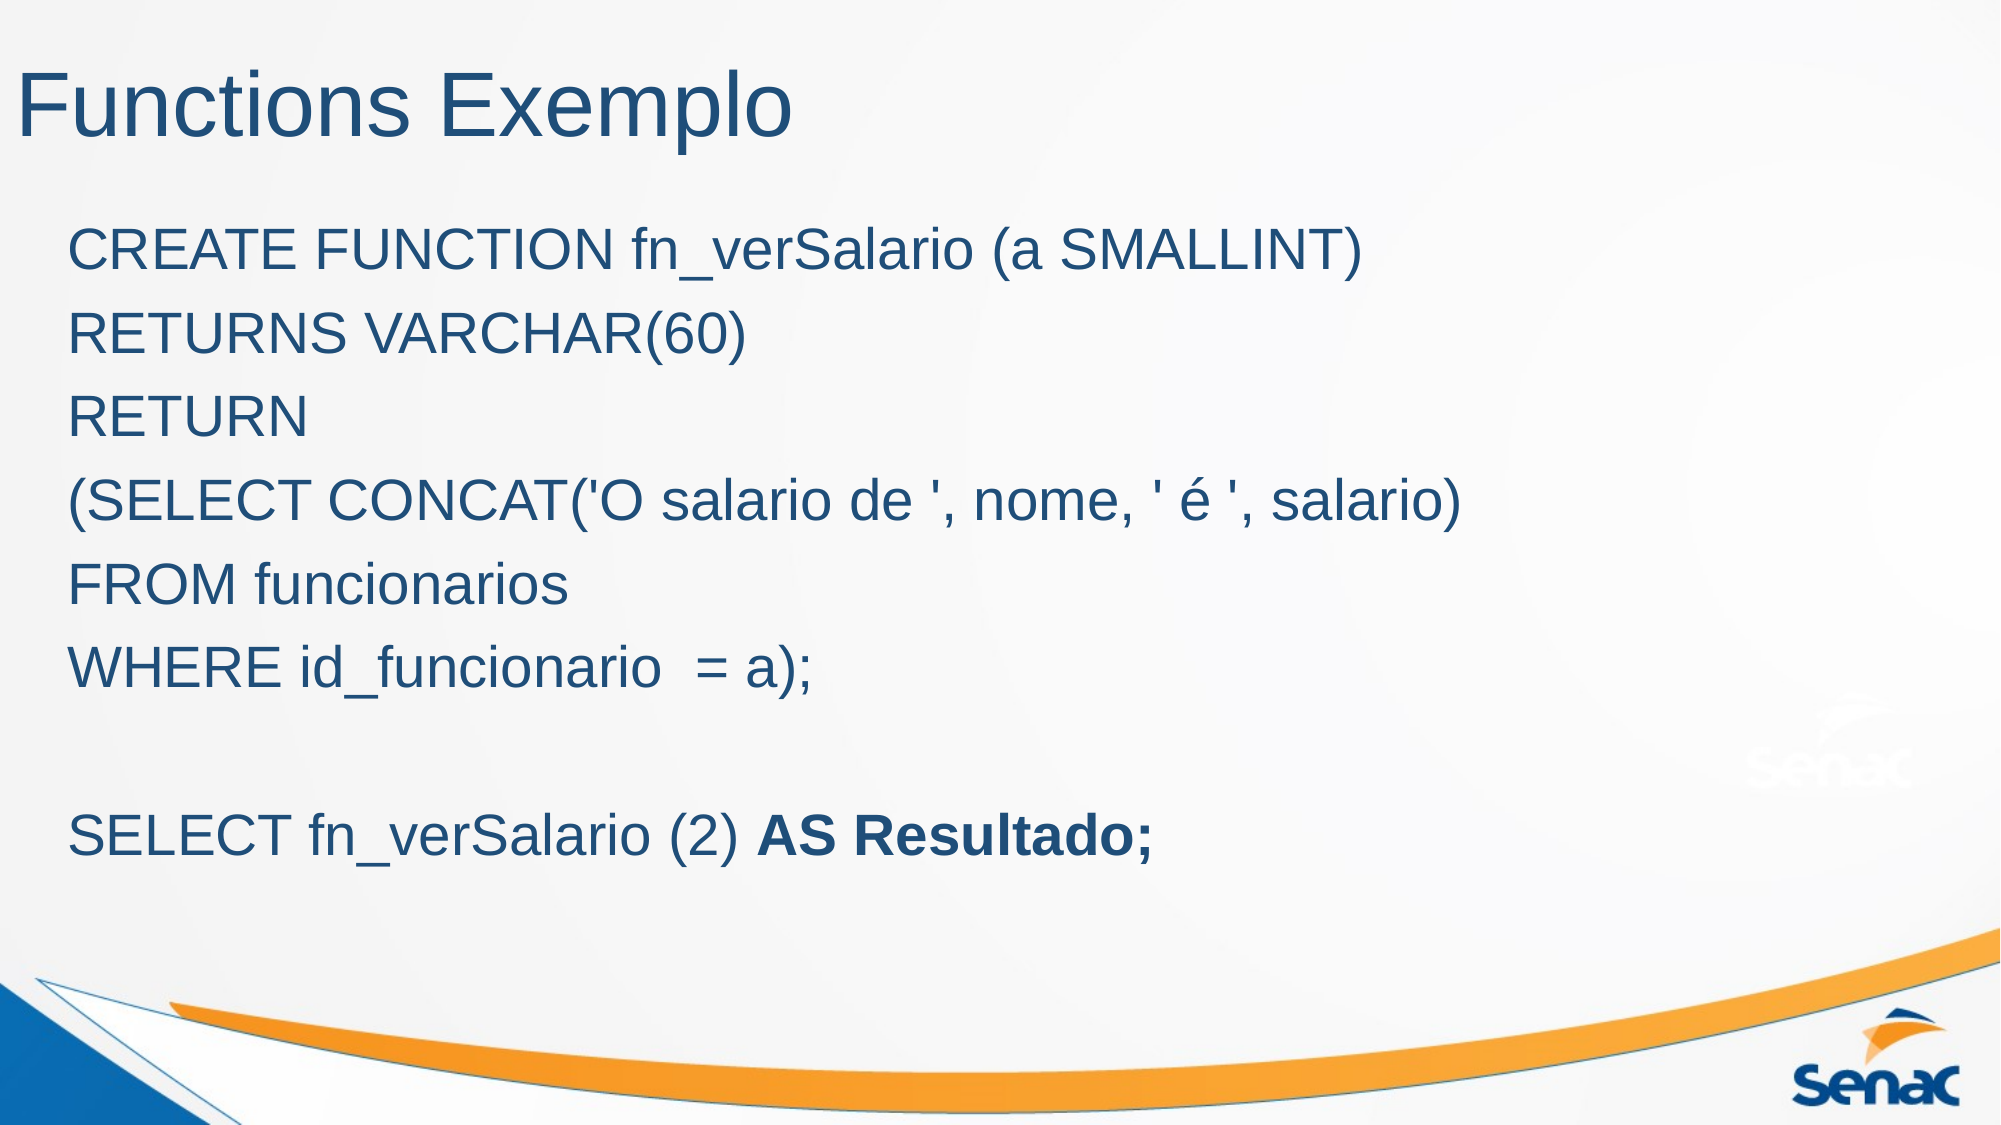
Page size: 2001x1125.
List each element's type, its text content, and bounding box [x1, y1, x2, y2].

picture [0, 0, 2001, 1125]
title Functions Exemplo [0, 36, 1973, 178]
list CREATE FUNCTION fn_verSalario (a SMALLINT) RETURNS VARCHAR(60) RETURN (SELECT CONCAT('O salario de ', nome, ' é ', salario) FROM funcionarios WHERE id_funcionario = a); SELECT fn_verSalario (2) AS Resultado; [52, 211, 1973, 926]
